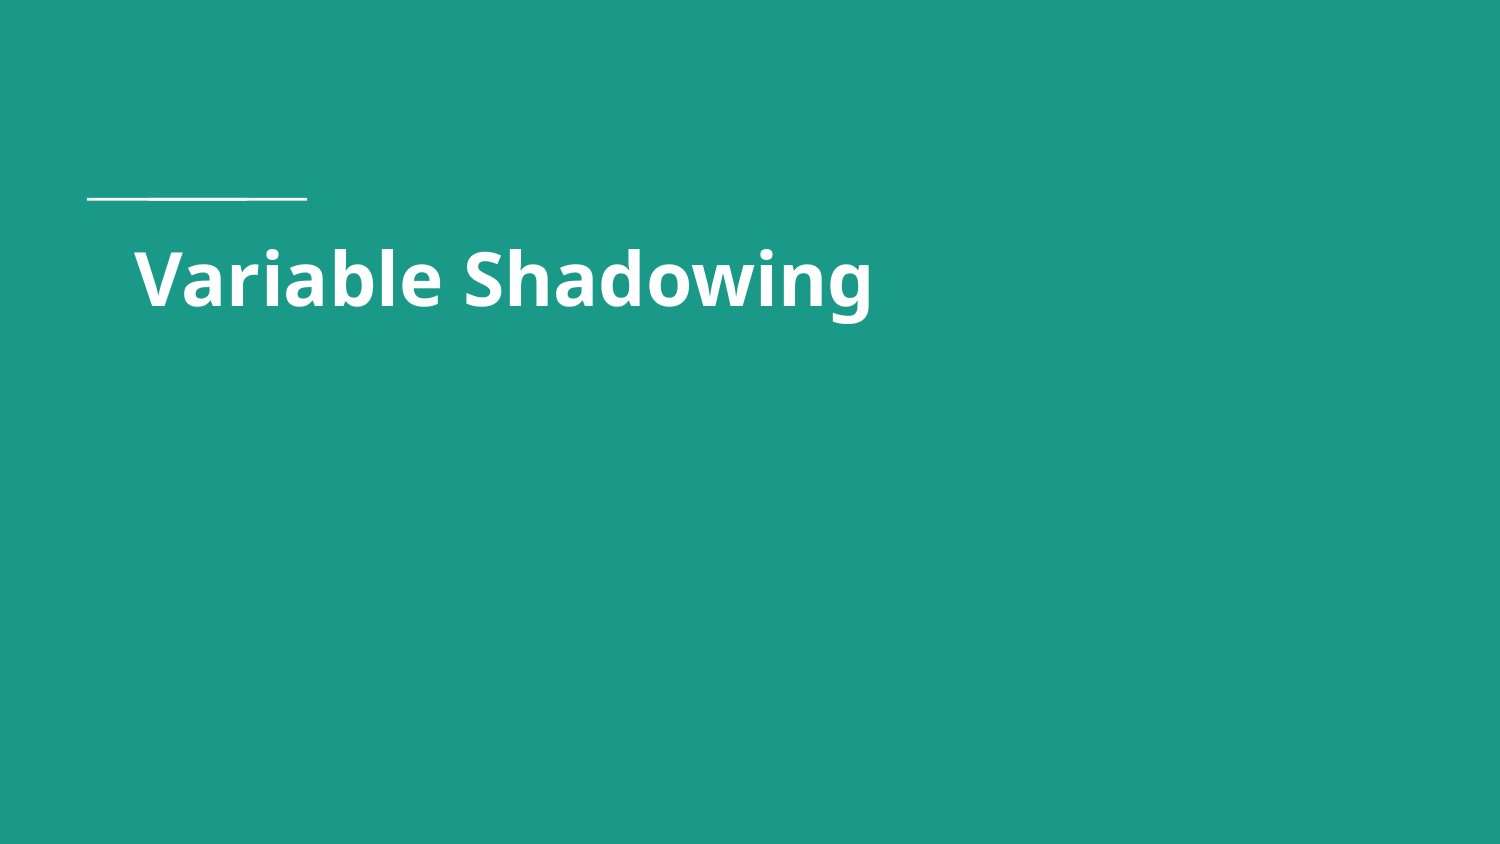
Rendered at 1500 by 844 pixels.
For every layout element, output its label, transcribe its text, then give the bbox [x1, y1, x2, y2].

title Variable Shadowing [119, 216, 1381, 466]
